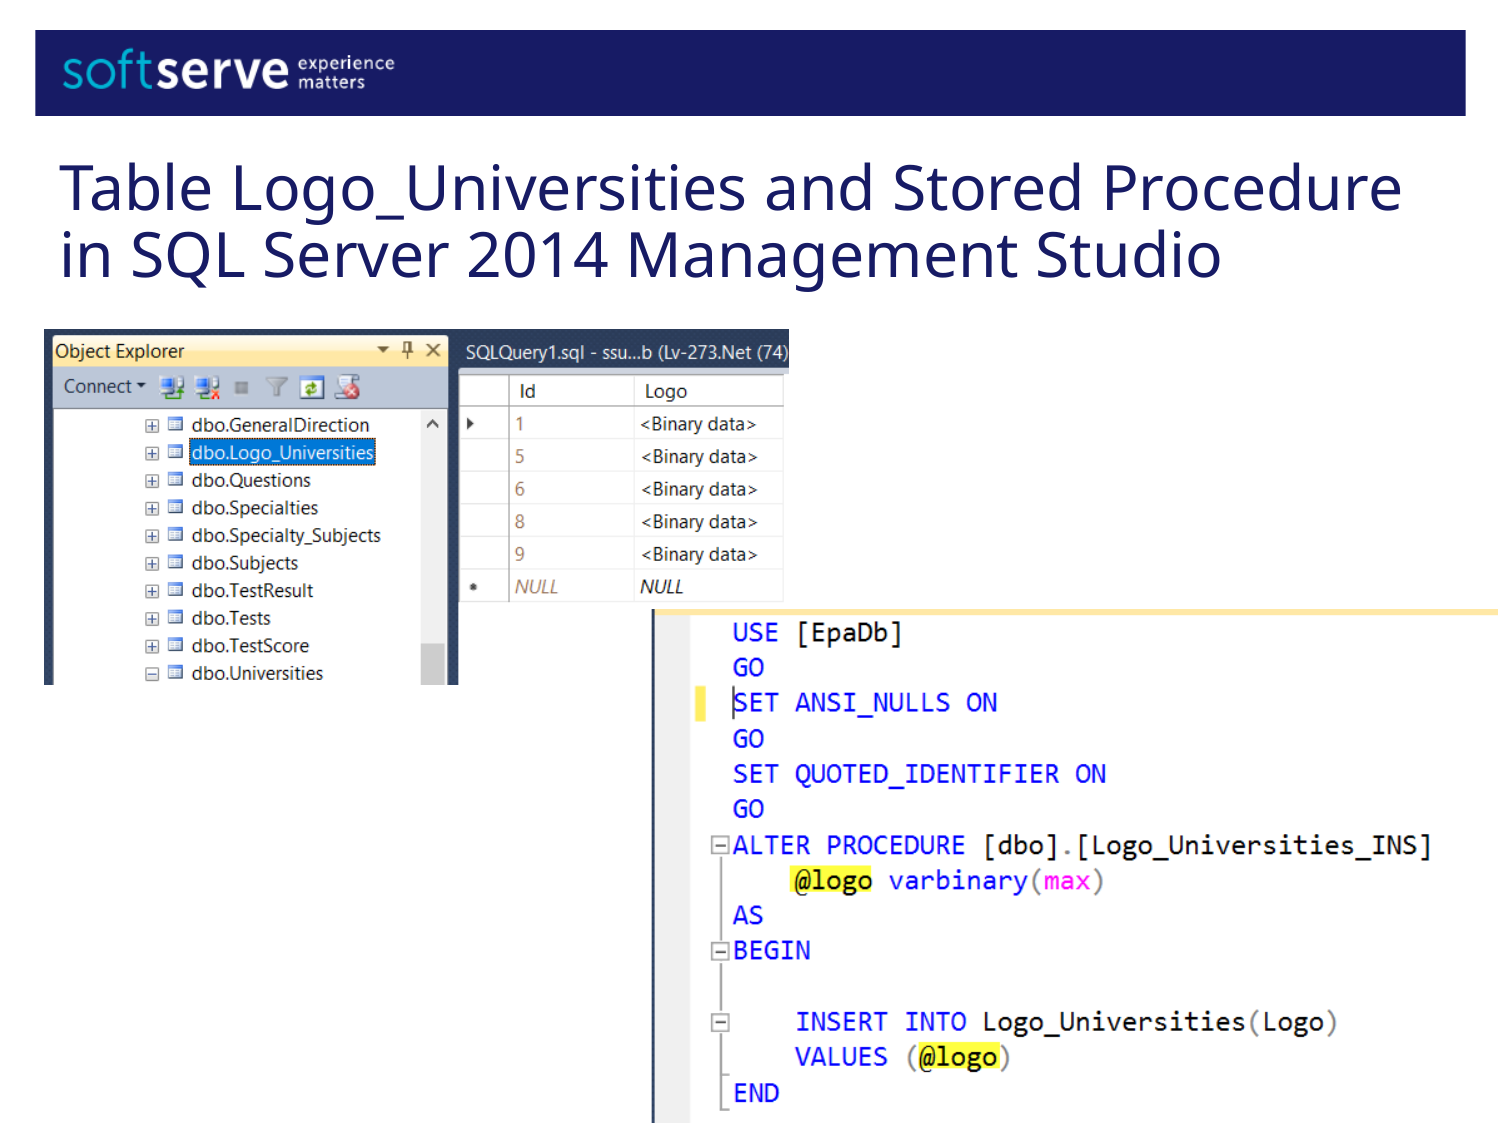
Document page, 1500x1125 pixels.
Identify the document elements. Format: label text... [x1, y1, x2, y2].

subtitle Table Logo_Universities and Stored Procedure in SQL Server 2014 Management Studio [44, 148, 1463, 224]
picture [44, 329, 1499, 1123]
